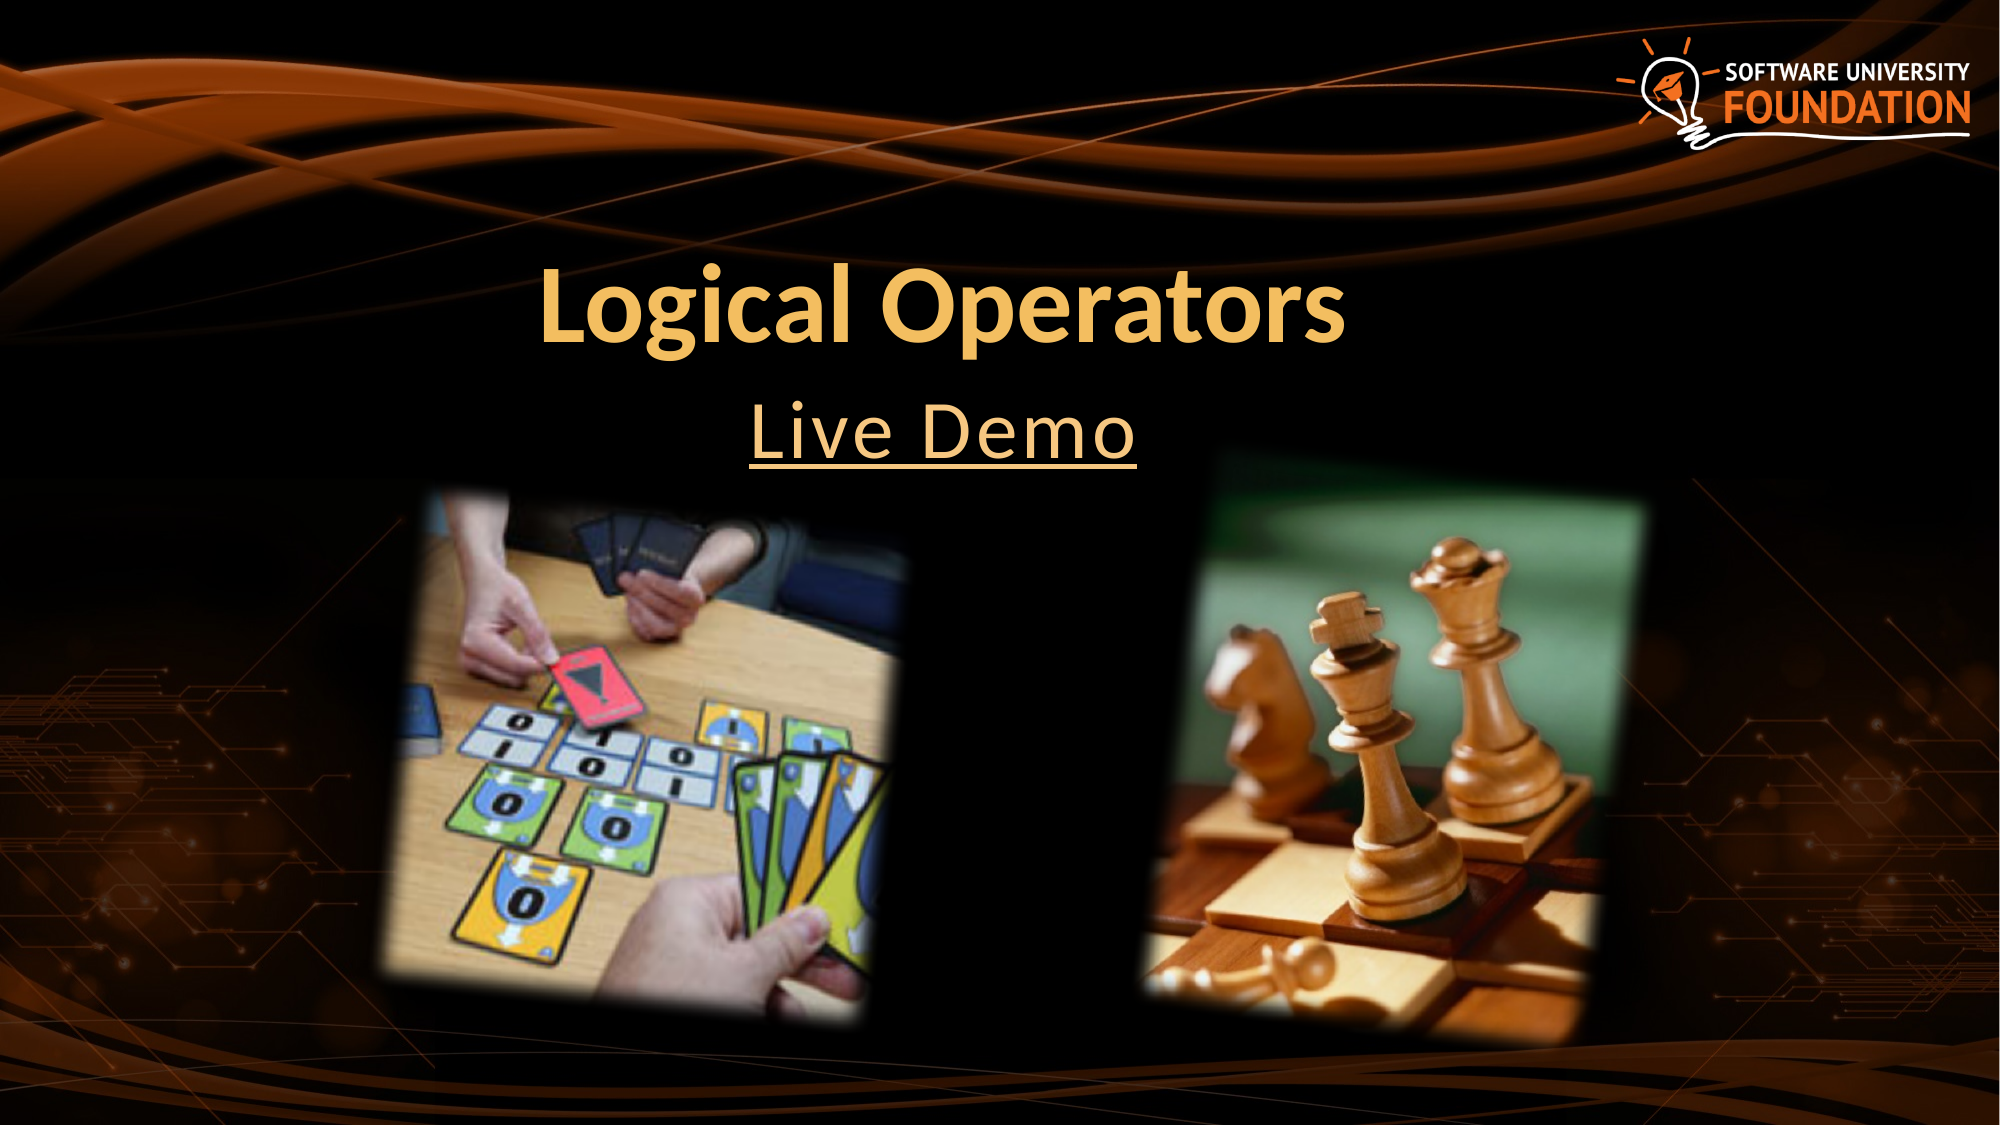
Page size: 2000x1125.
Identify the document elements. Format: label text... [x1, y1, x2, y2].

picture [0, 0, 2000, 1125]
title Logical Operators [474, 208, 1413, 371]
text_box Live Demo [474, 370, 1412, 475]
